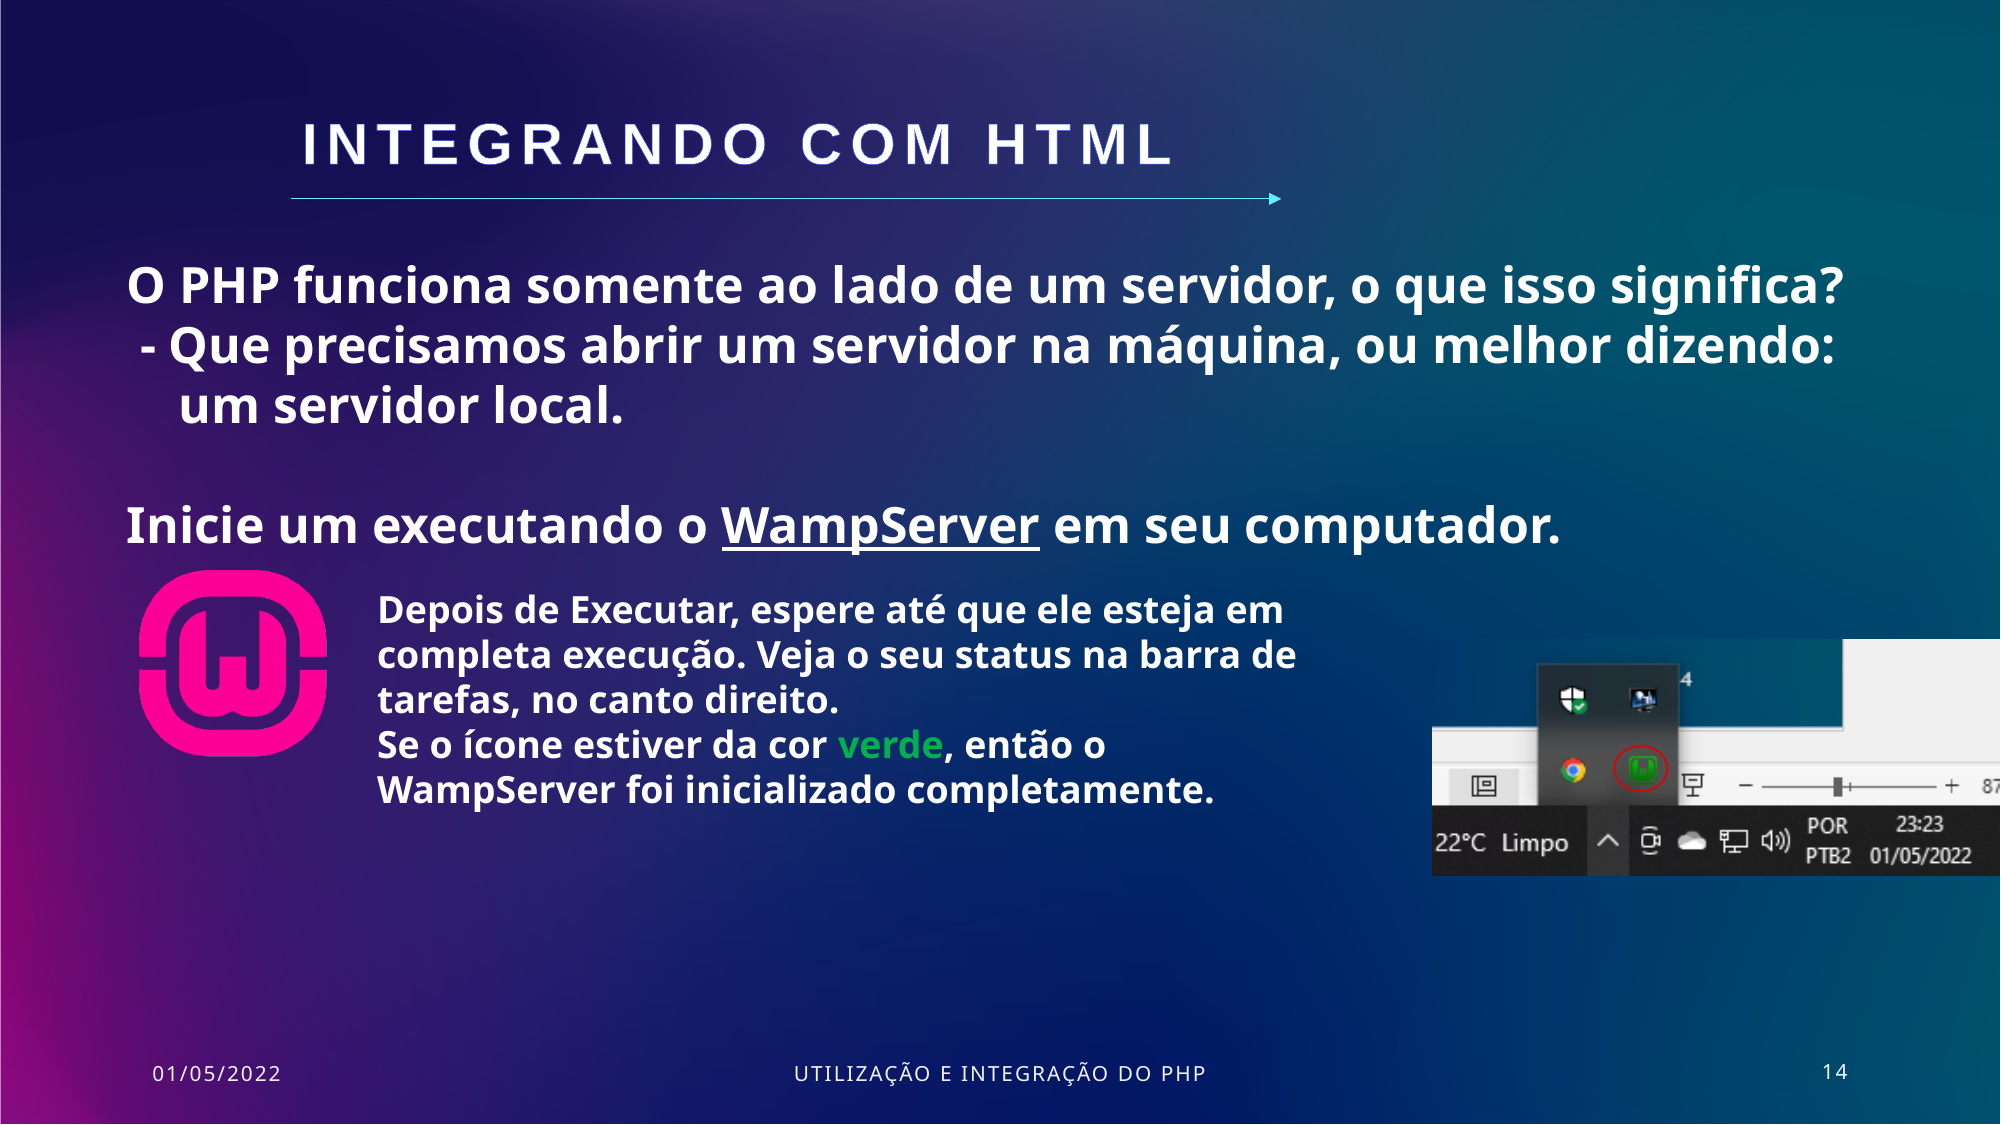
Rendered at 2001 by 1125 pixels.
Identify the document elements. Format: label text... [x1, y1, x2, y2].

text_box Depois de Executar, espere até que ele esteja em completa execução. Veja o seu status na barra de tarefas, no canto direito. Se o ícone estiver da cor verde, então o WampServer foi inicializado completamente. [362, 578, 1363, 819]
text_box O PHP funciona somente ao lado de um servidor, o que isso significa? - Que precisamos abrir um servidor na máquina, ou melhor dizendo: um servidor local. Inicie um executando o WampServer em seu computador. [112, 245, 1934, 561]
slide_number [137, 1042, 588, 1103]
title Integrando com html [89, 80, 1385, 185]
slide_number 14 [1412, 1042, 1863, 1103]
footer Utilização e integração do PHP [662, 1042, 1338, 1103]
picture [0, 0, 2000, 1125]
